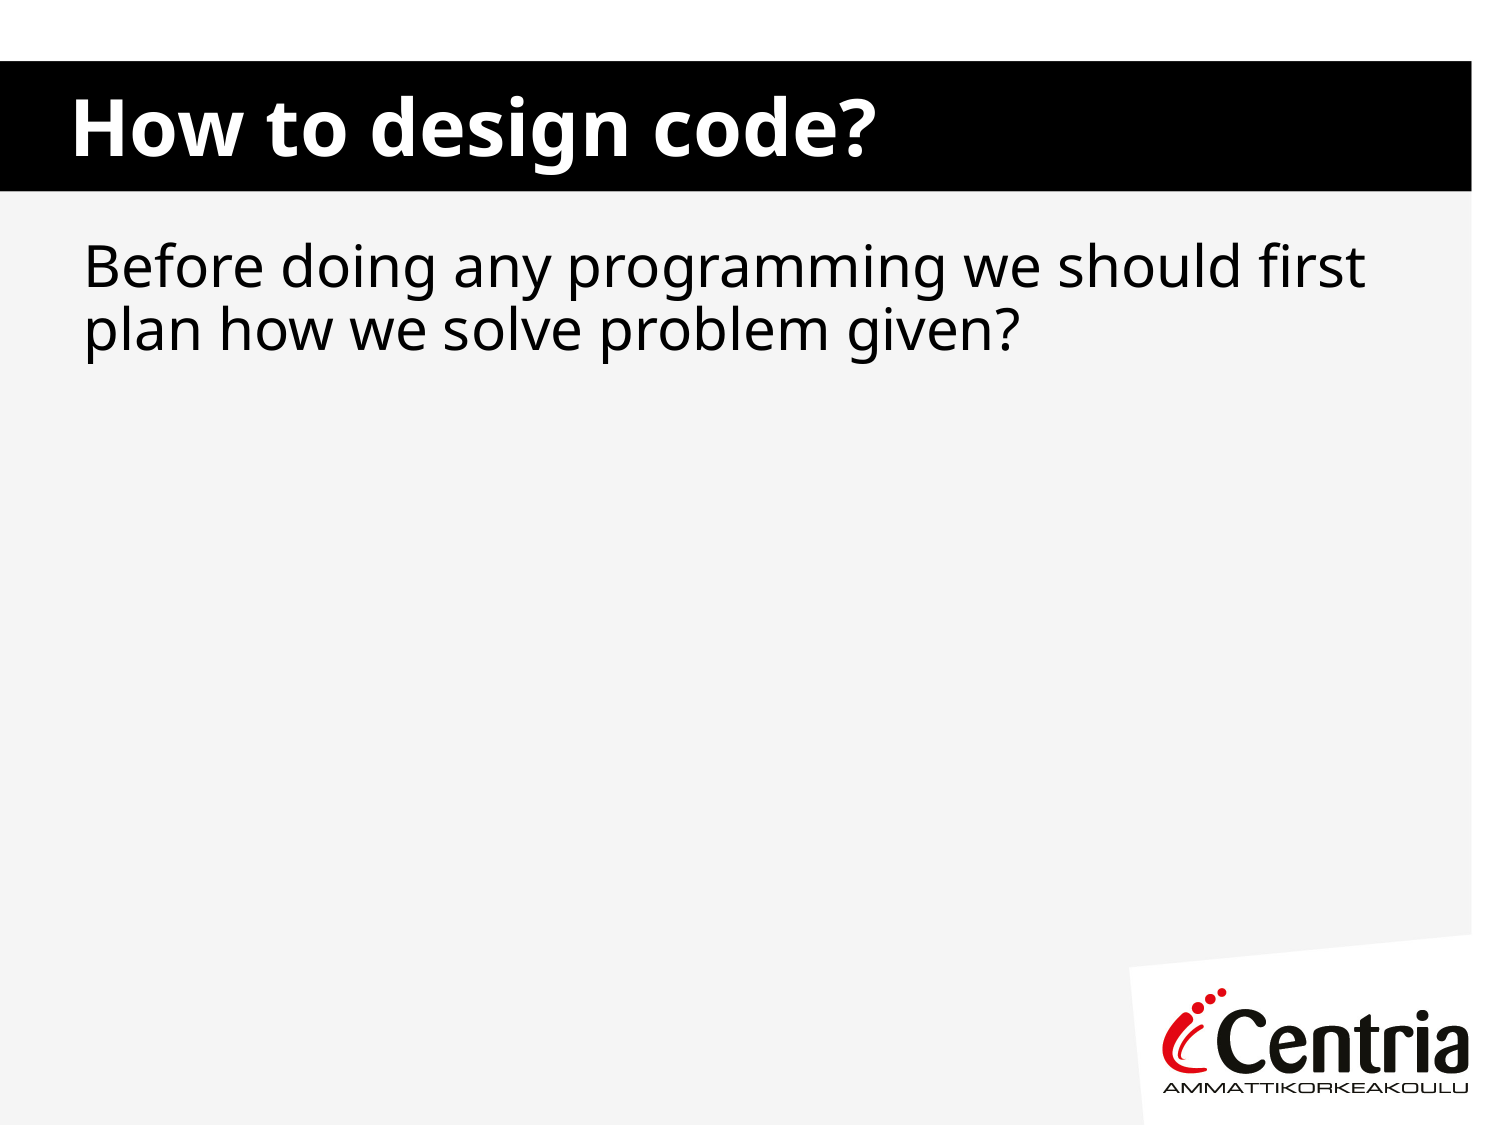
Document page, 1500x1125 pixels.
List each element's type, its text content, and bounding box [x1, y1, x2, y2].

picture [0, 0, 1500, 1125]
title How to design code? [54, 75, 1410, 181]
list Before doing any programming we should first plan how we solve problem given? [68, 229, 1410, 954]
